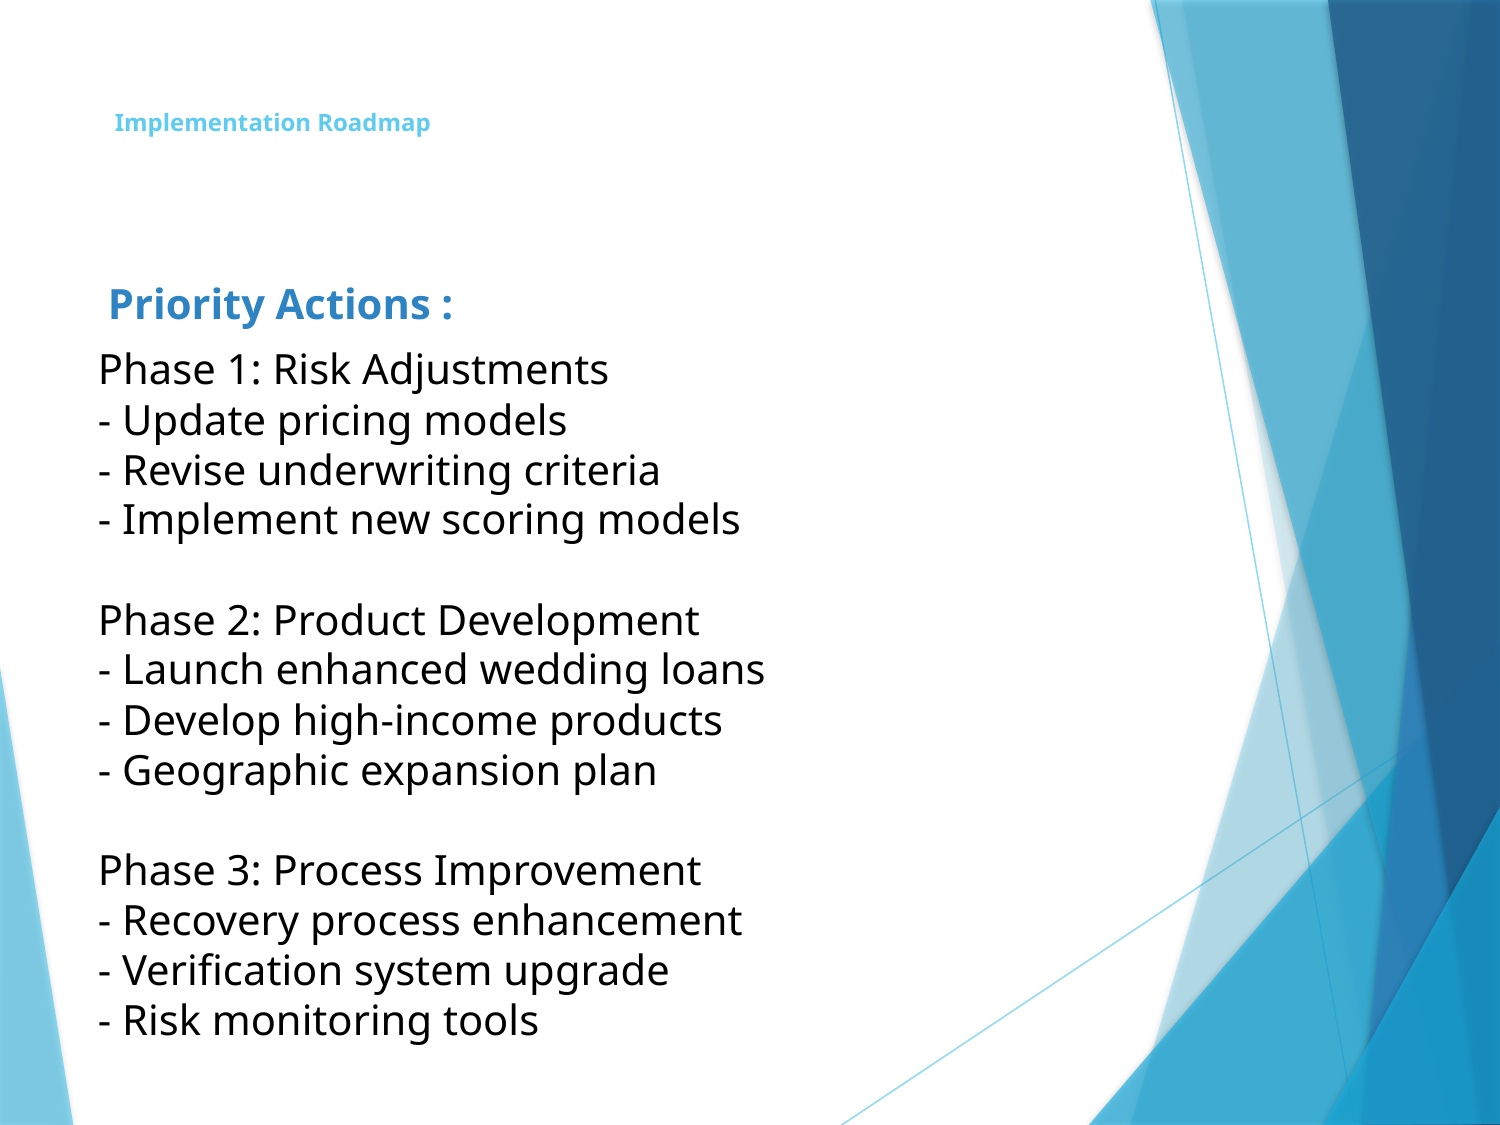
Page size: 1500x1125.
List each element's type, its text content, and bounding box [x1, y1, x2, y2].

text_box Priority Actions : [93, 270, 469, 336]
text_box Phase 1: Risk Adjustments - Update pricing models - Revise underwriting criteria - Implement new scoring models Phase 2: Product Development - Launch enhanced wedding loans - Develop high-income products - Geographic expansion plan Phase 3: Process Improvement - Recovery process enhancement - Verification system upgrade - Risk monitoring tools [83, 335, 781, 1051]
title Implementation Roadmap [99, 99, 1142, 203]
